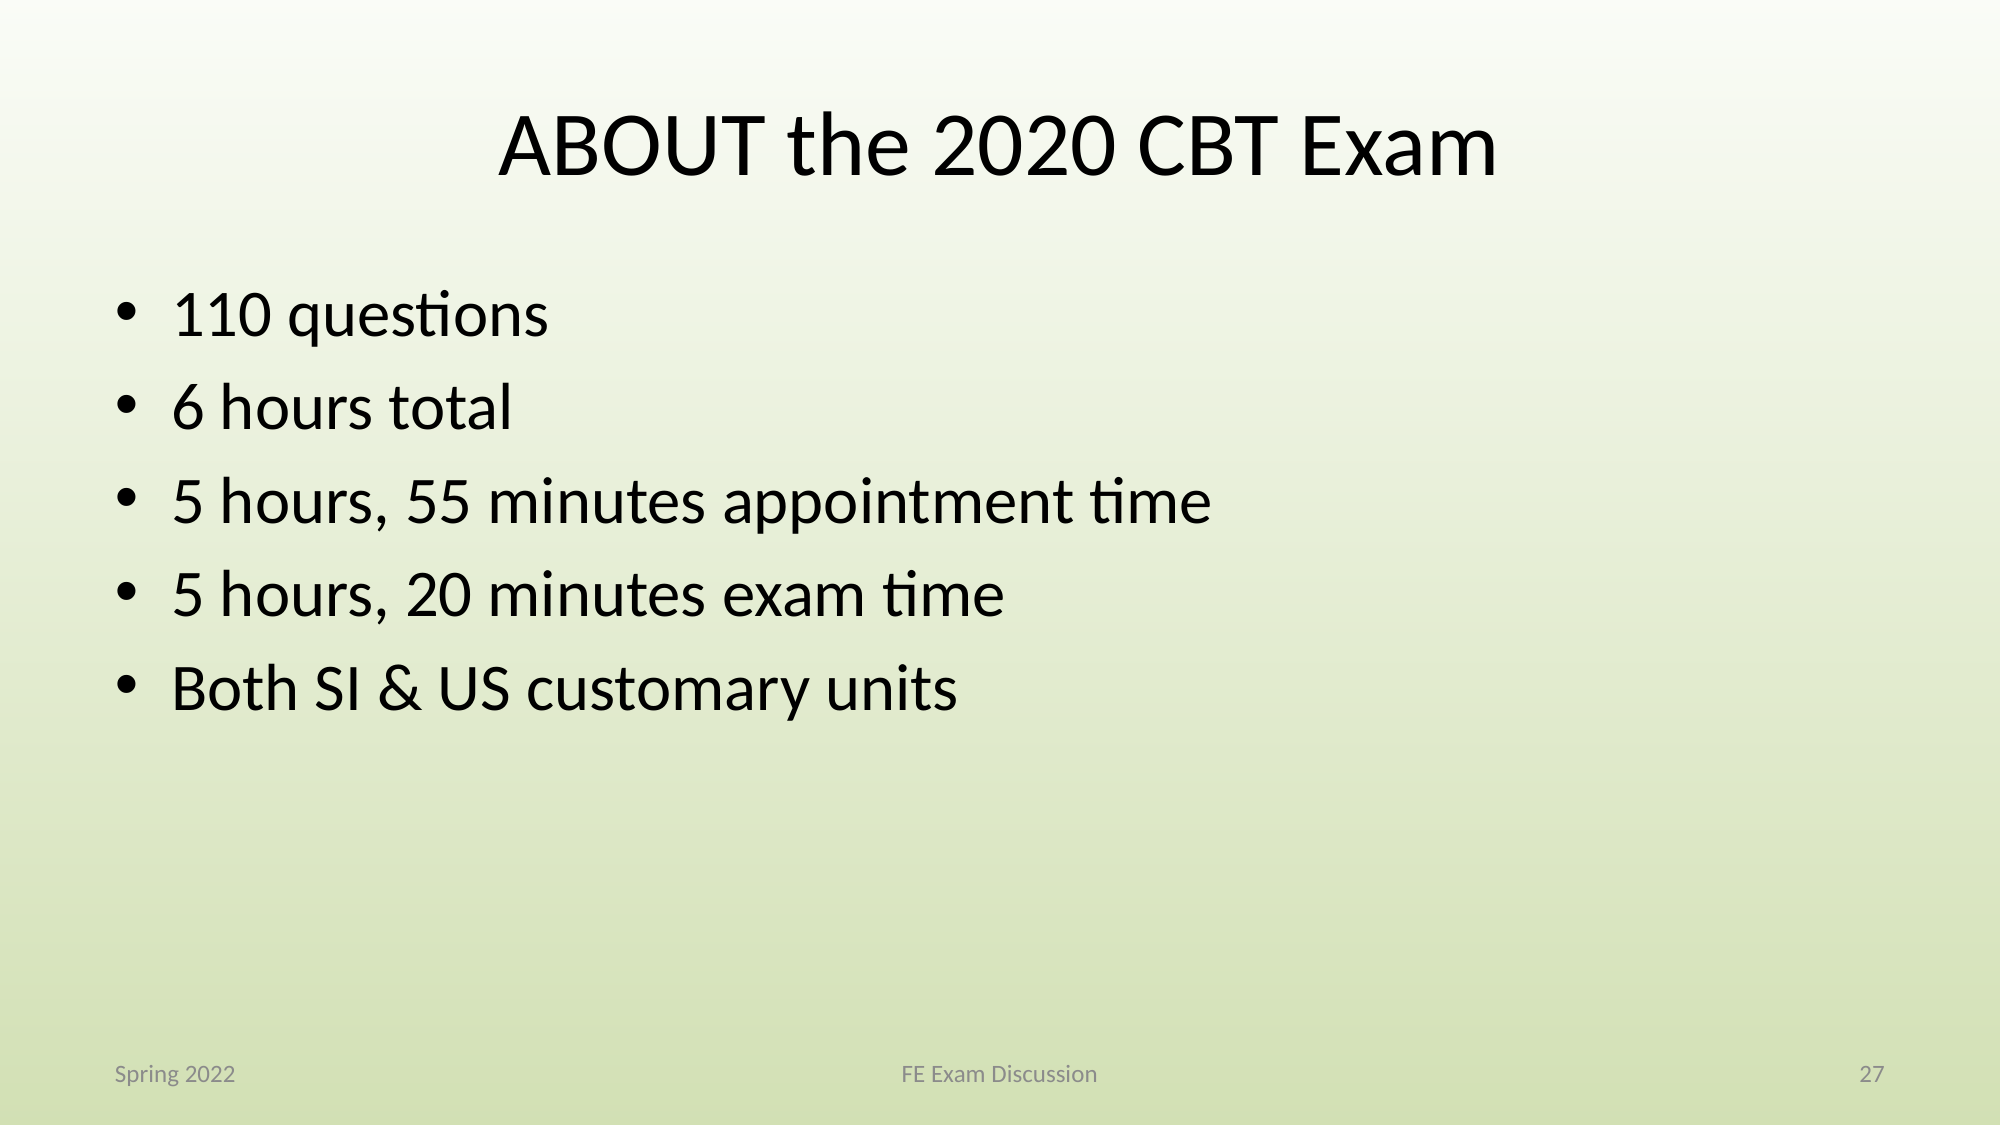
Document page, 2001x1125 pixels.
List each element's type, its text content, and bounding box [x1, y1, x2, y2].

footer FE Exam Discussion [683, 1042, 1317, 1103]
title ABOUT the 2020 CBT Exam [99, 45, 1900, 233]
list 110 questions 6 hours total 5 hours, 55 minutes appointment time 5 hours, 20 minutes exam time Both SI & US customary units [99, 262, 1900, 1005]
slide_number 27 [1433, 1042, 1900, 1103]
slide_number Spring 2022 [99, 1042, 567, 1103]
